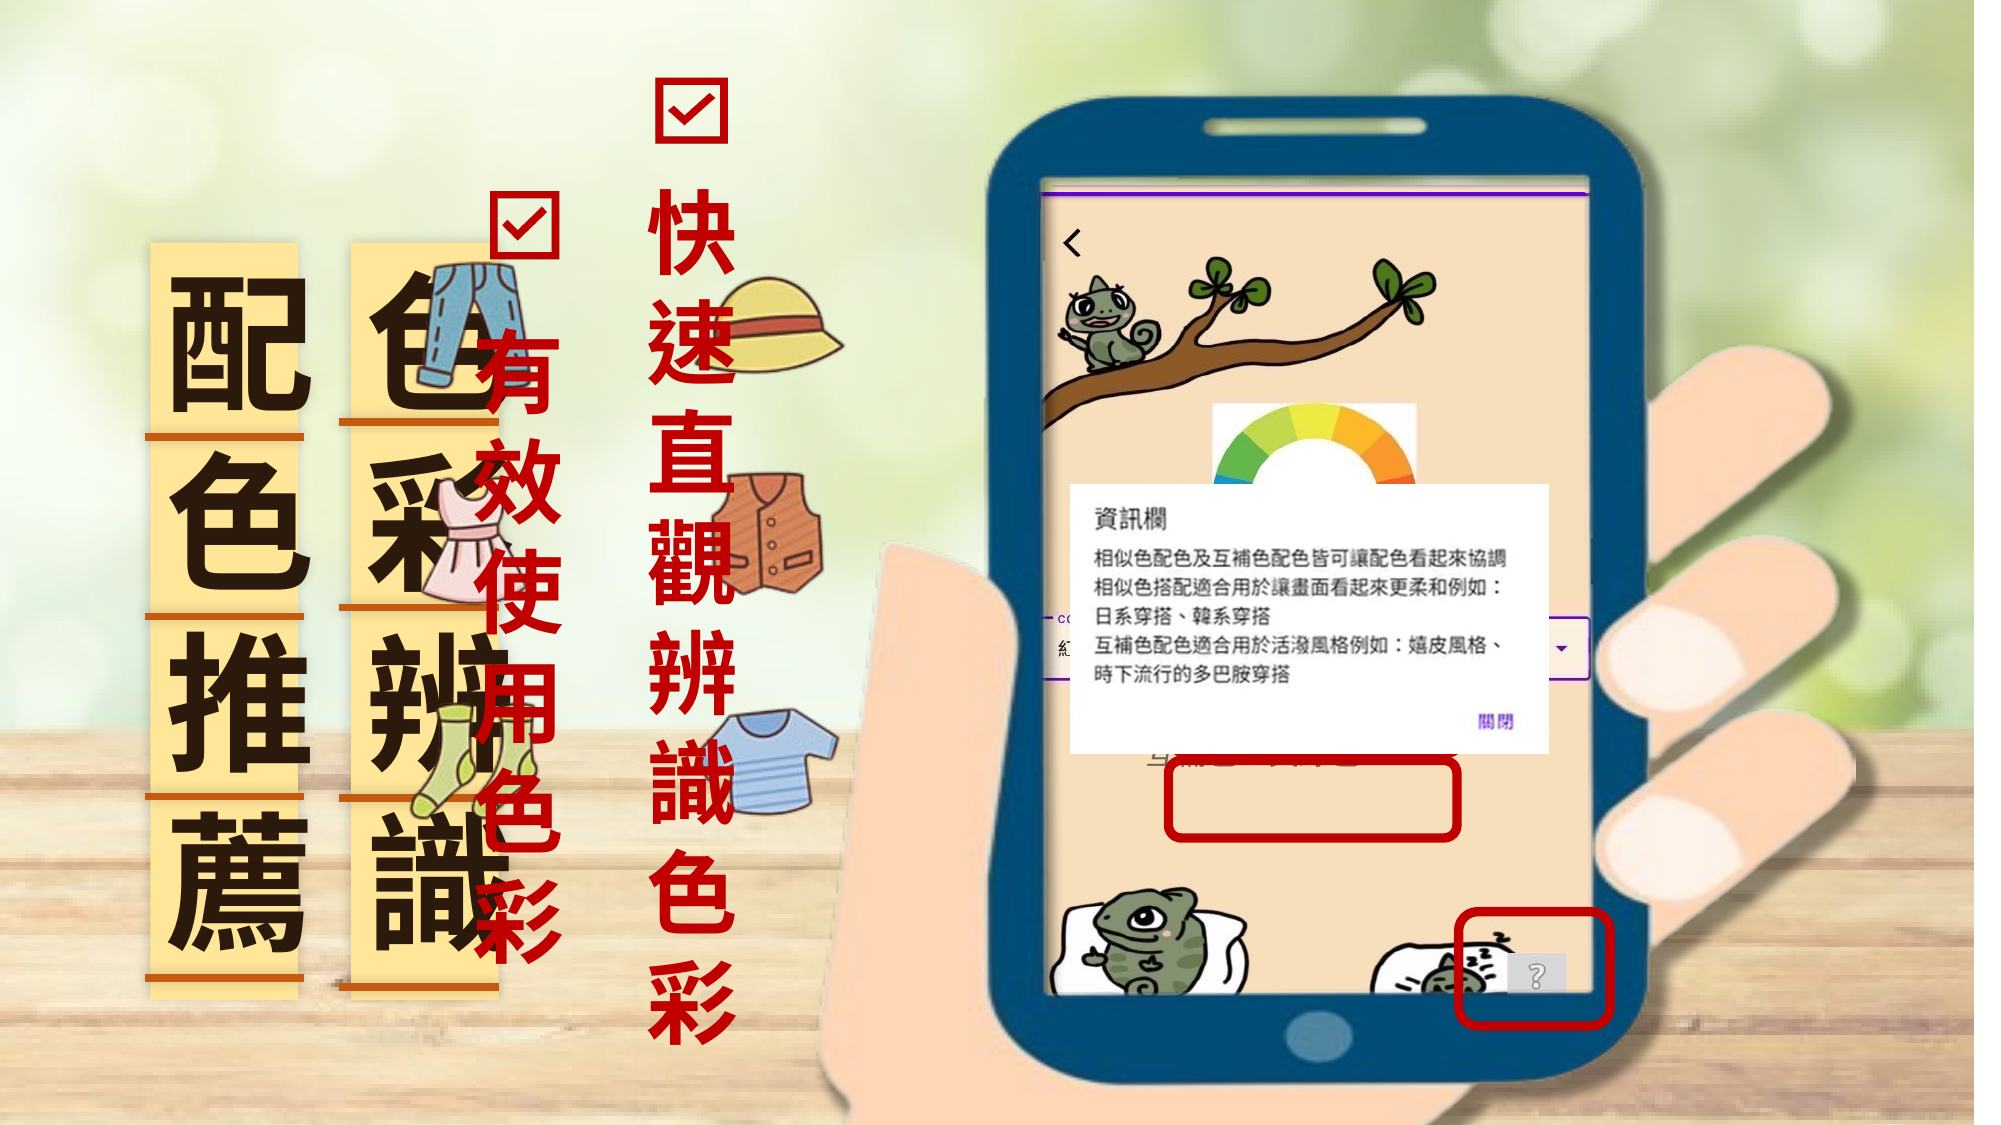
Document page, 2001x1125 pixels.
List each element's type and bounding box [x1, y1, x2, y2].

text_box [627, 52, 756, 1073]
picture [0, 0, 1974, 1125]
text_box [457, 164, 586, 990]
